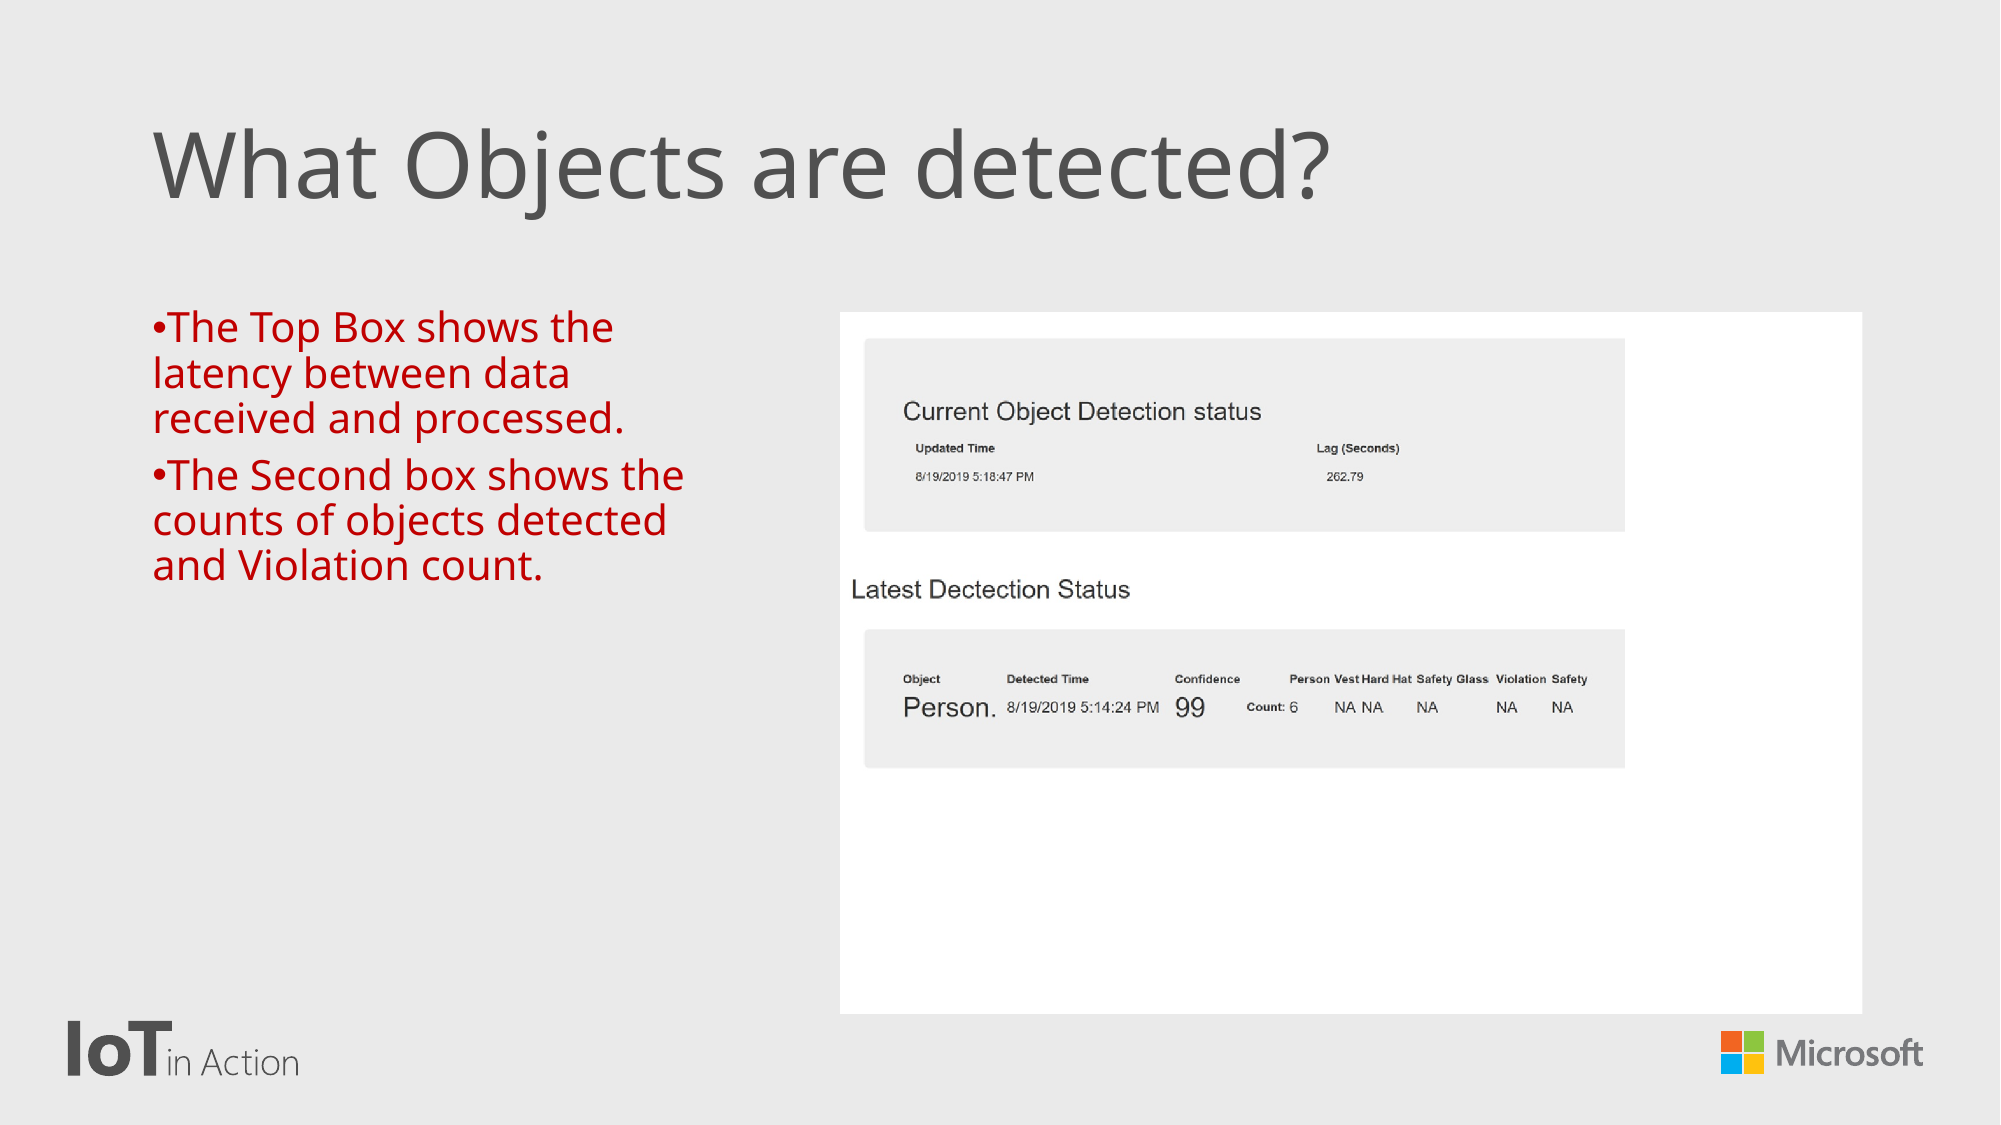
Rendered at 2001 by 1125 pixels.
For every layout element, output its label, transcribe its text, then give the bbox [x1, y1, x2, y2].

title What Objects are detected? [137, 59, 1863, 278]
picture [839, 312, 1863, 1014]
list The Top Box shows the latency between data received and processed. The Second box shows the counts of objects detected and Violation count. [137, 299, 761, 1014]
